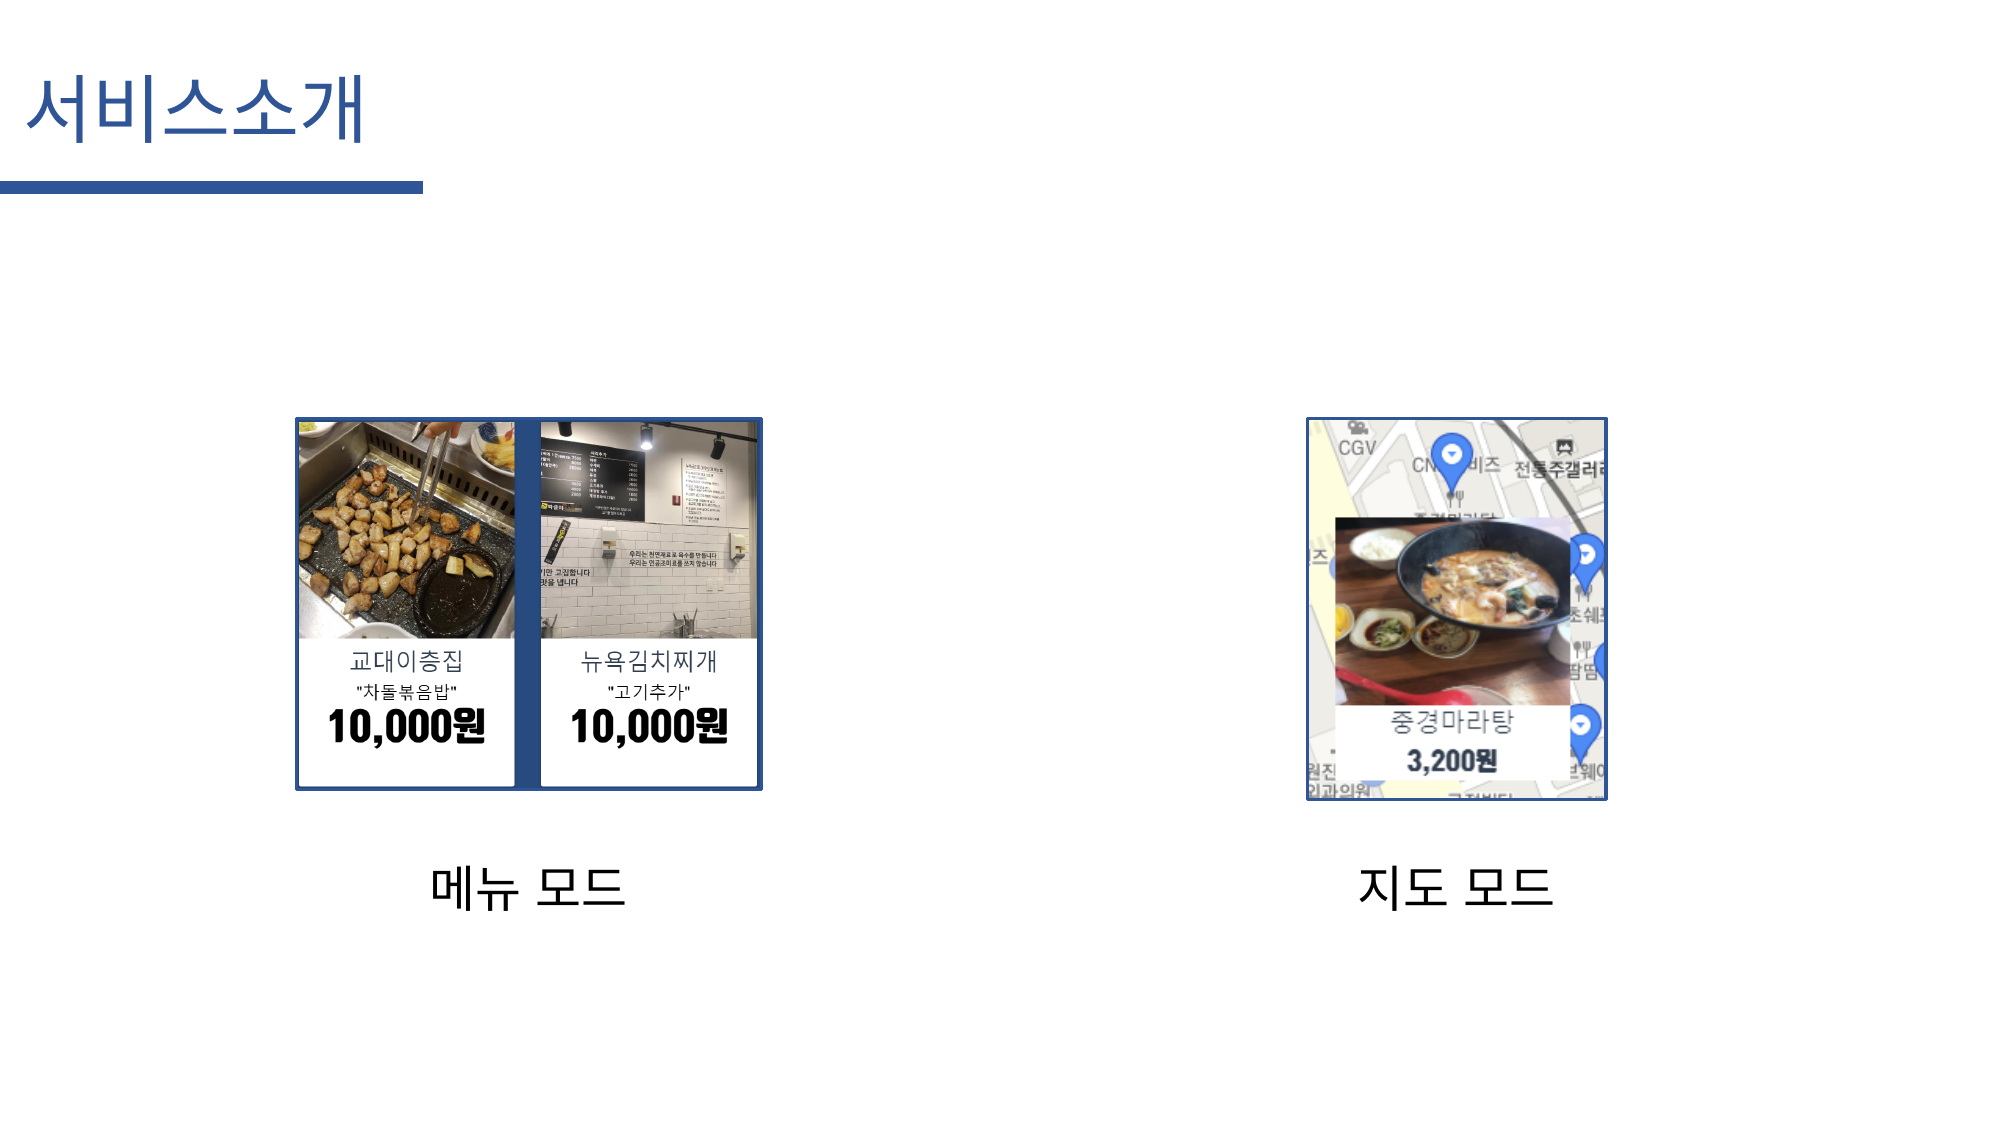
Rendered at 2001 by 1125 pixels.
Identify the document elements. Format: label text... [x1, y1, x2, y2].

picture [297, 419, 760, 789]
text_box 서비스소개 [8, 54, 432, 160]
text_box 지도 모드 [1342, 849, 1571, 925]
picture [1309, 419, 1605, 798]
text_box 메뉴 모드 [414, 849, 643, 925]
